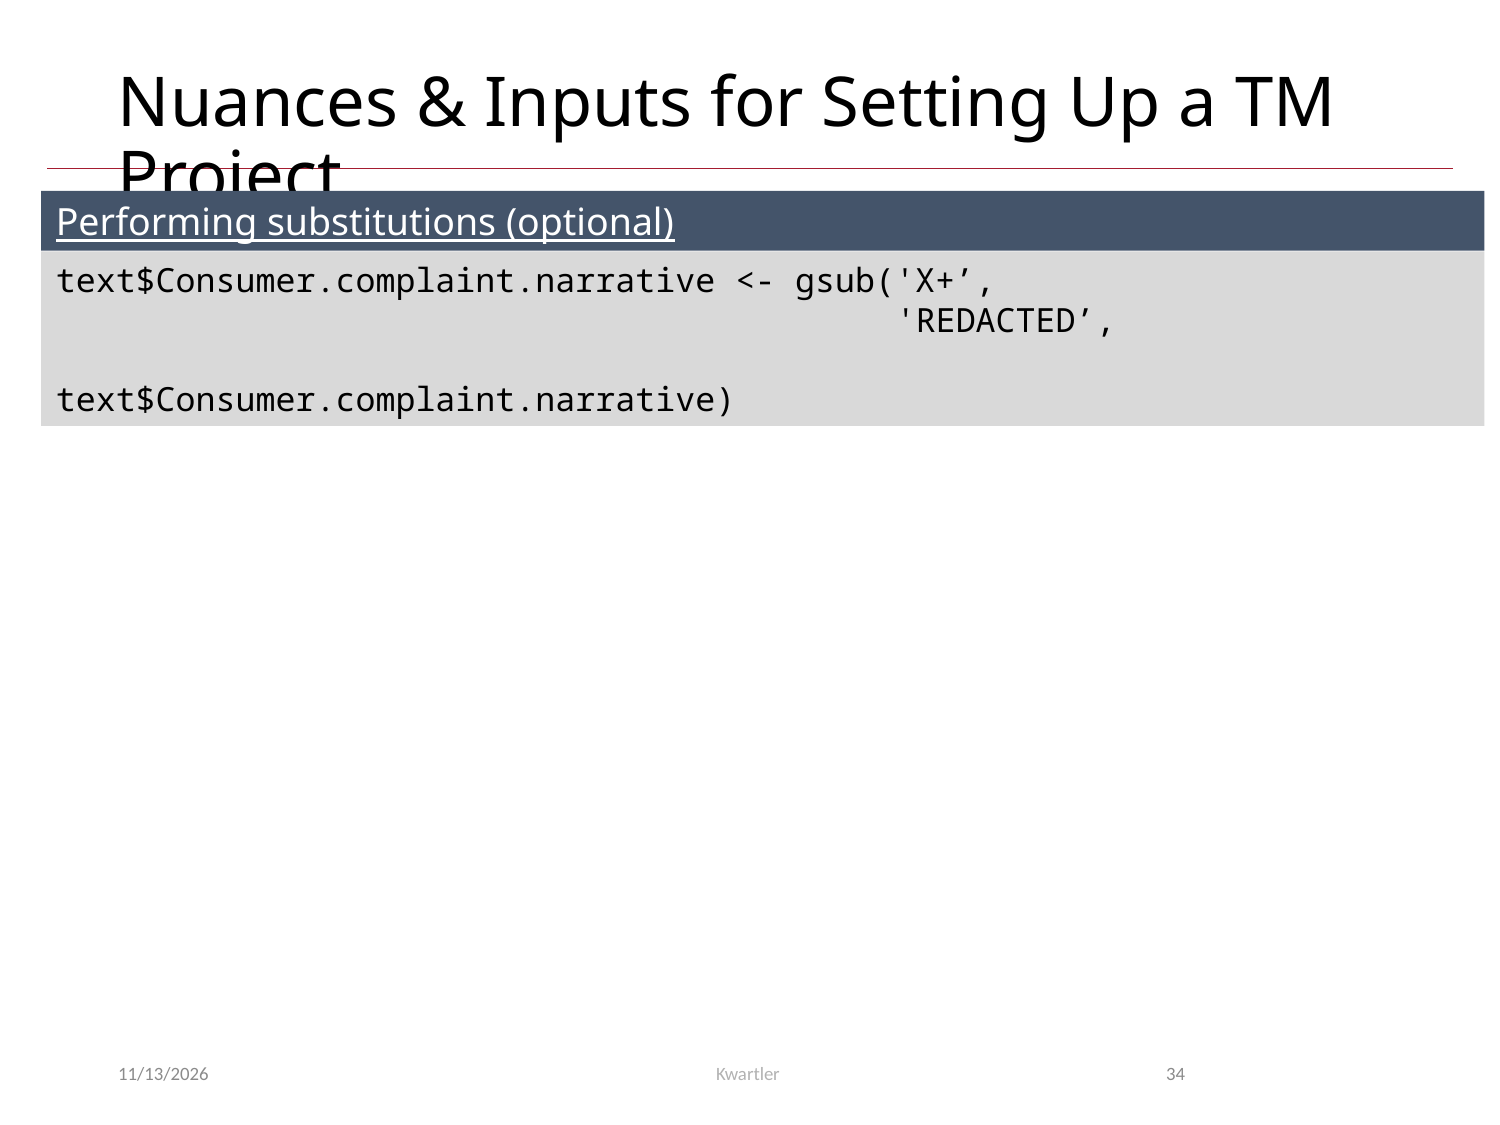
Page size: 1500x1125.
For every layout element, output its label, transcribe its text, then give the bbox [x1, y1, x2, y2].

title Nuances & Inputs for Setting Up a TM Project [103, 59, 1397, 157]
text_box text$Consumer.complaint.narrative <- gsub('X+’, 'REDACTED’, text$Consumer.complaint.narrative) [41, 251, 1485, 426]
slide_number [103, 1042, 441, 1103]
footer Kwartler [496, 1042, 1004, 1103]
slide_number 34 [1059, 1042, 1200, 1103]
text_box Performing substitutions (optional) [41, 190, 1485, 251]
